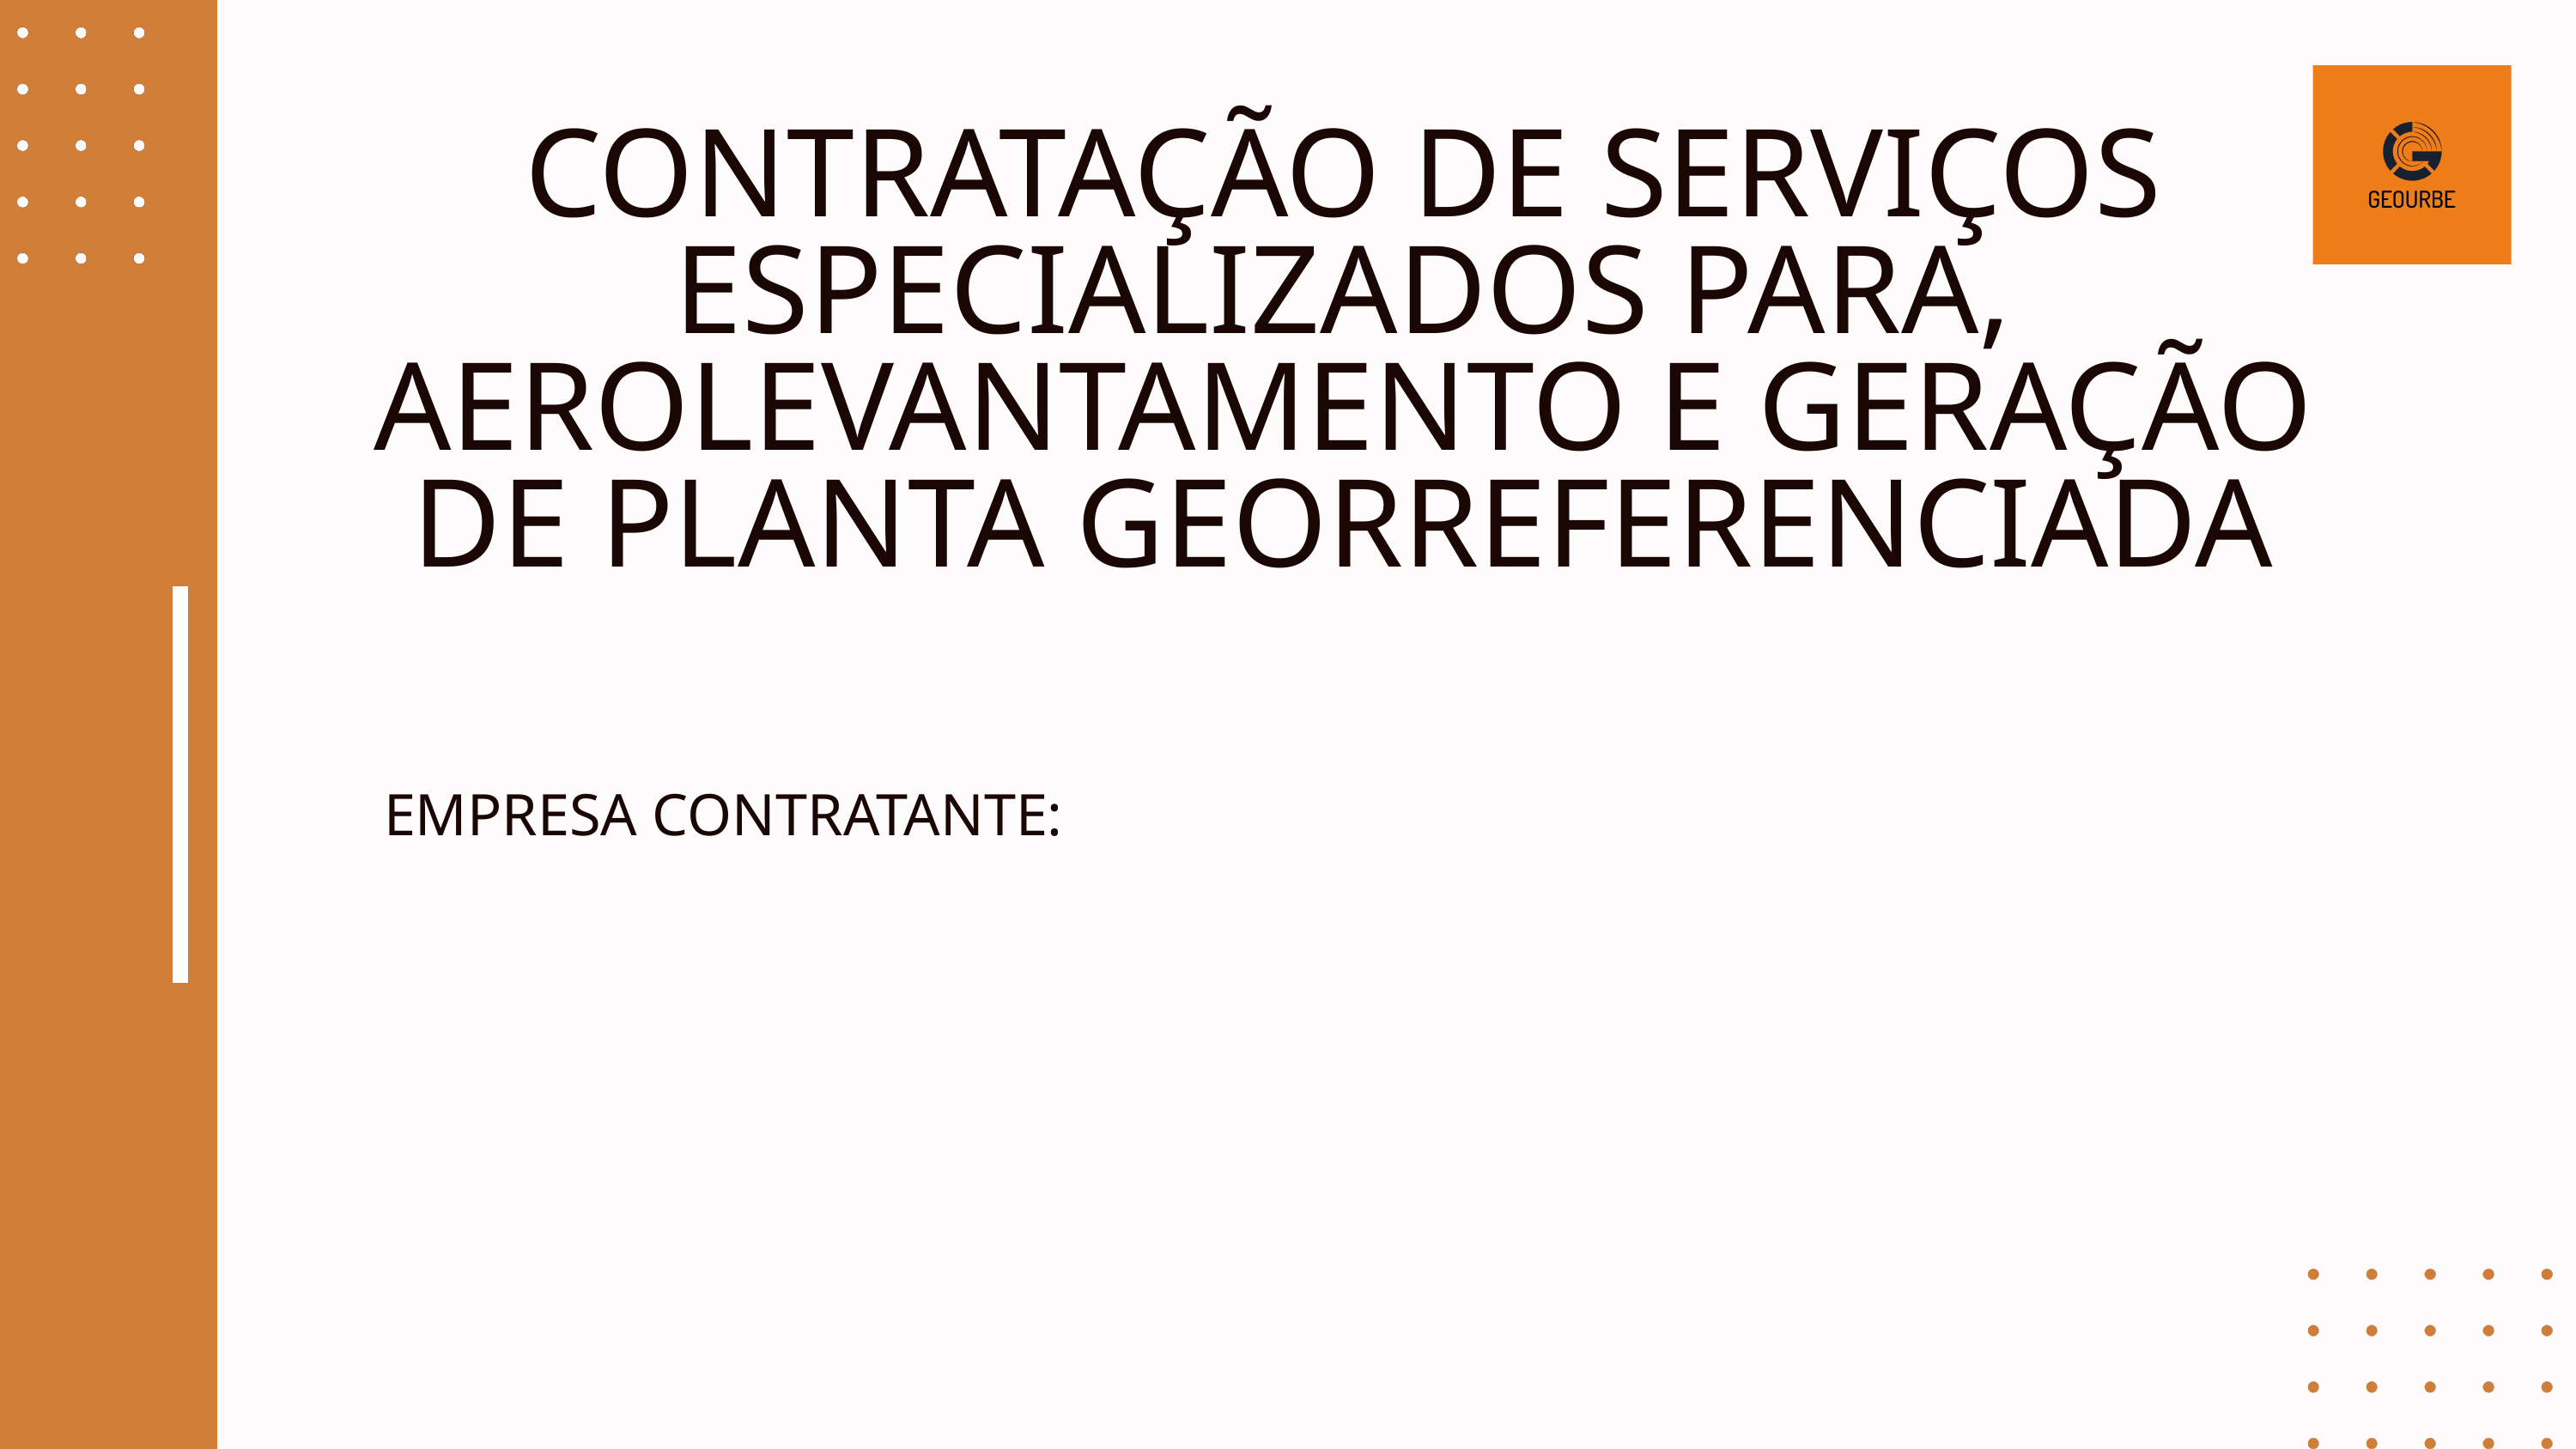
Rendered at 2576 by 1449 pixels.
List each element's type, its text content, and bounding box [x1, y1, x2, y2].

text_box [0, 0, 218, 1449]
text_box EMPRESA CONTRATANTE:{ [382, 773, 1087, 847]
text_box CONTRATAÇÃO DE SERVIÇOS ESPECIALIZADOS PARA, AEROLEVANTAMENTO E GERAÇÃO DE PLANTA GEORREFERENCIADA [322, 124, 2365, 591]
text_box [2307, 1268, 2576, 1449]
text_box [2312, 65, 2512, 264]
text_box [173, 585, 189, 984]
